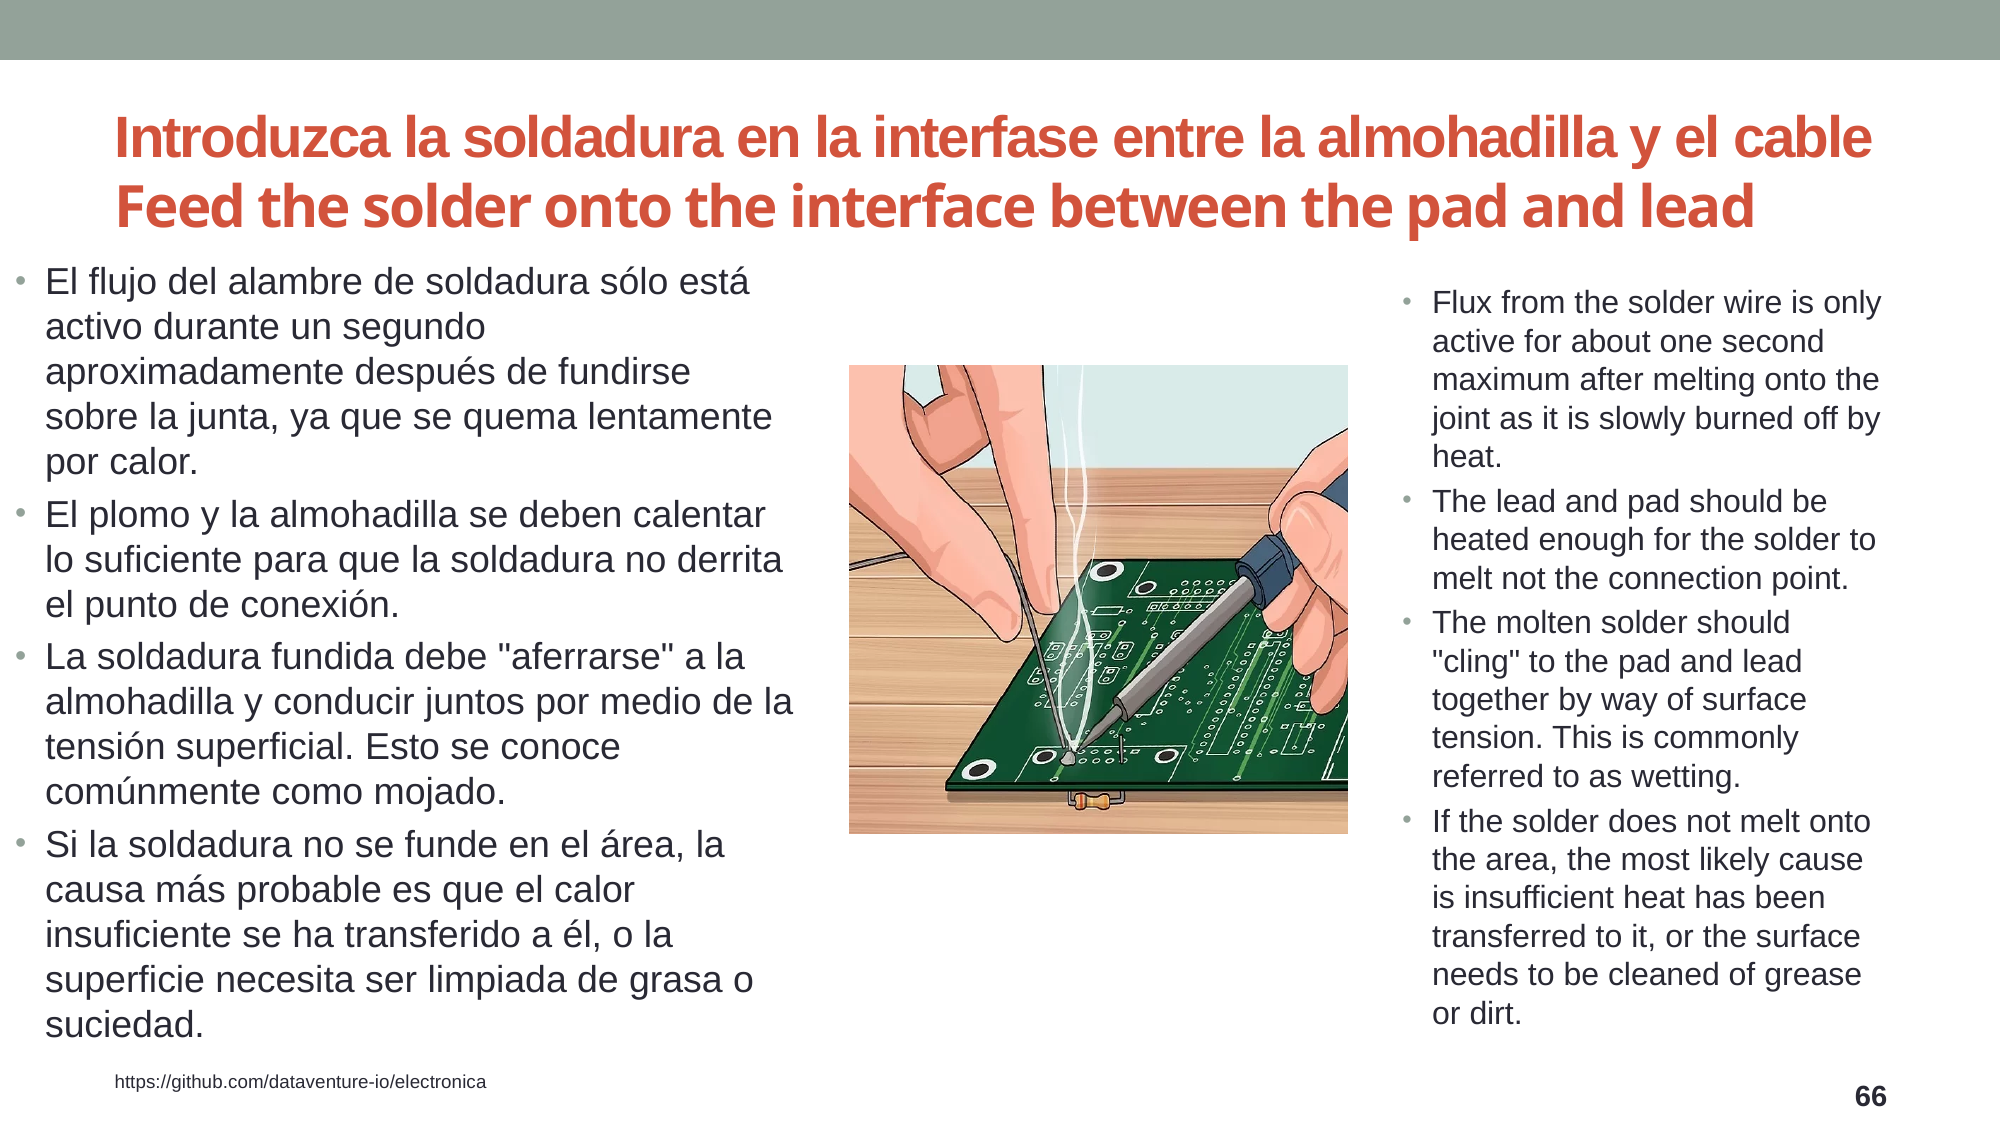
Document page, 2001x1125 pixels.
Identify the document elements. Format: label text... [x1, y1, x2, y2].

picture [849, 365, 1348, 834]
list Flux from the solder wire is only active for about one second maximum after melting onto the joint as it is slowly burned off by heat. The lead and pad should be heated enough for the solder to melt not the connection point. The molten solder should "cling" to the pad and lead together by way of surface tension. This is commonly referred to as wetting. If the solder does not melt onto the area, the most likely cause is insufficient heat has been transferred to it, or the surface needs to be cleaned of grease or dirt. [1387, 274, 1900, 1049]
slide_number 66 [1585, 1068, 1903, 1123]
title Introduzca la soldadura en la interfase entre la almohadilla y el cable Feed the solder onto the interface between the pad and lead [99, 87, 1900, 250]
list El flujo del alambre de soldadura sólo está activo durante un segundo aproximadamente después de fundirse sobre la junta, ya que se quema lentamente por calor. El plomo y la almohadilla se deben calentar lo suficiente para que la soldadura no derrita el punto de conexión. La soldadura fundida debe "aferrarse" a la almohadilla y conducir juntos por medio de la tensión superficial. Esto se conoce comúnmente como mojado. Si la soldadura no se funde en el área, la causa más probable es que el calor insuficiente se ha transferido a él, o la superficie necesita ser limpiada de grasa o suciedad. [0, 249, 811, 987]
